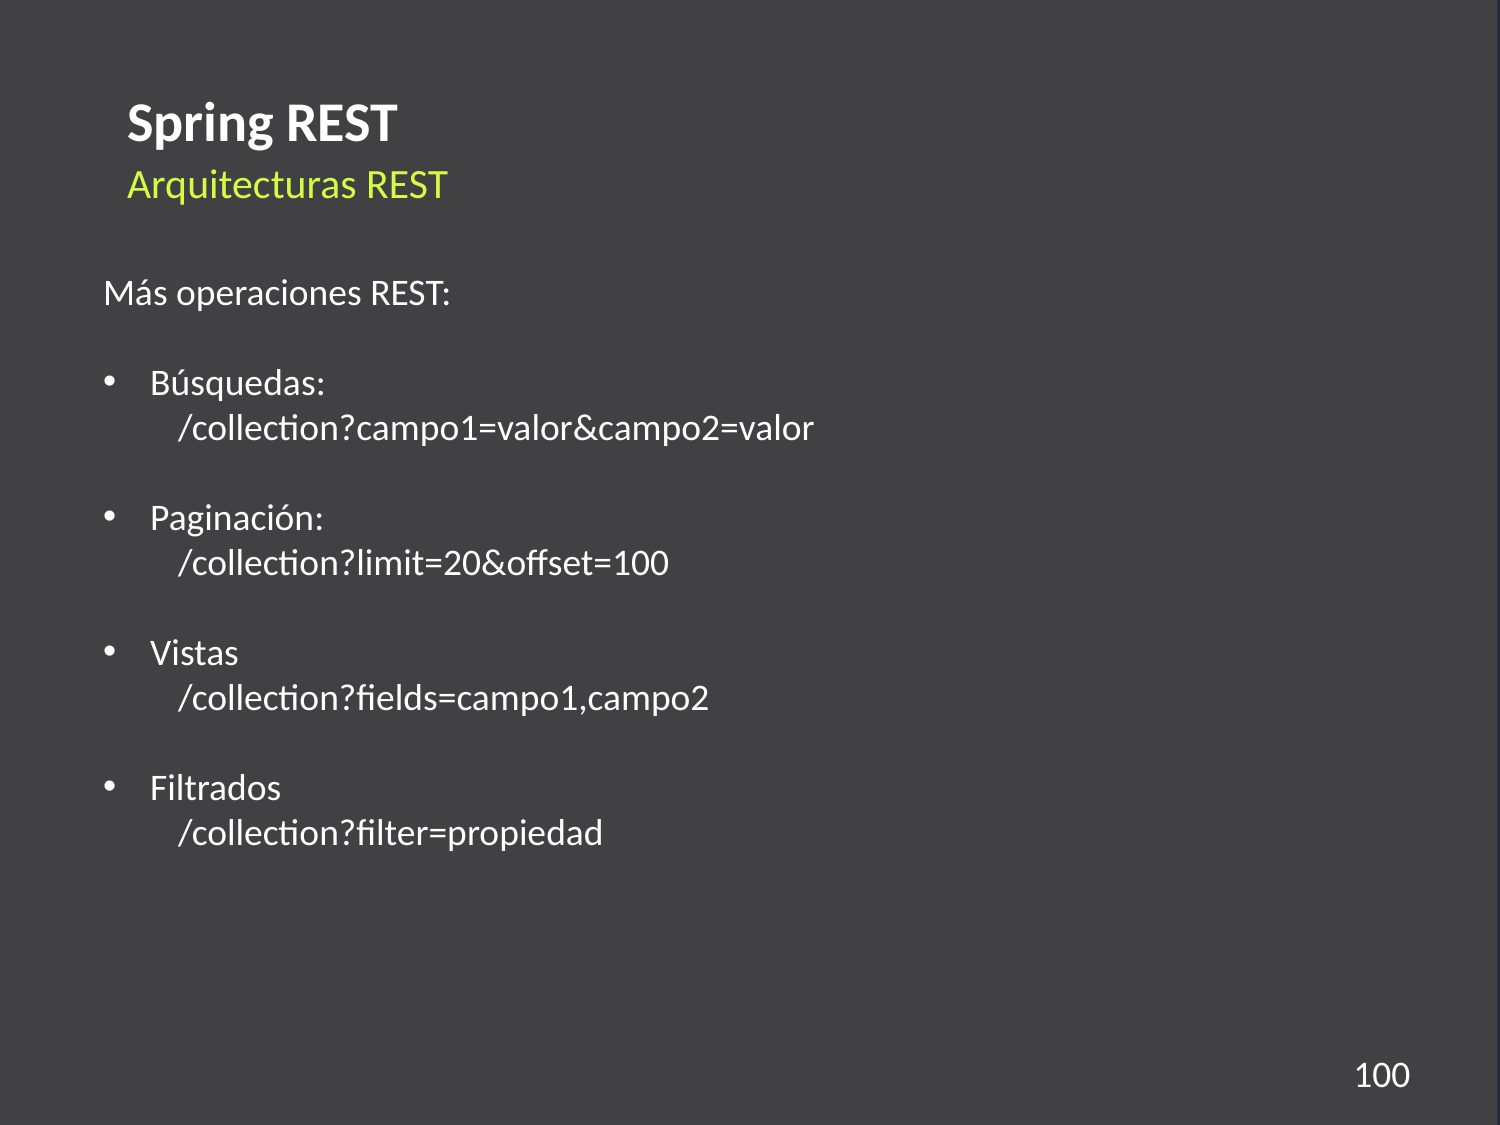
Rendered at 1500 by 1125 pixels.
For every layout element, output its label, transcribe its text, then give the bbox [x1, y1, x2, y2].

text_box 100 [1281, 1042, 1425, 1103]
text_box Arquitecturas REST [112, 148, 1425, 220]
text_box Más operaciones REST: Búsquedas: /collection?campo1=valor&campo2=valor Paginación: /collection?limit=20&offset=100 Vistas /collection?fields=campo1,campo2 Filtrados /collection?filter=propiedad [88, 260, 1400, 861]
list Spring REST [112, 78, 1329, 148]
